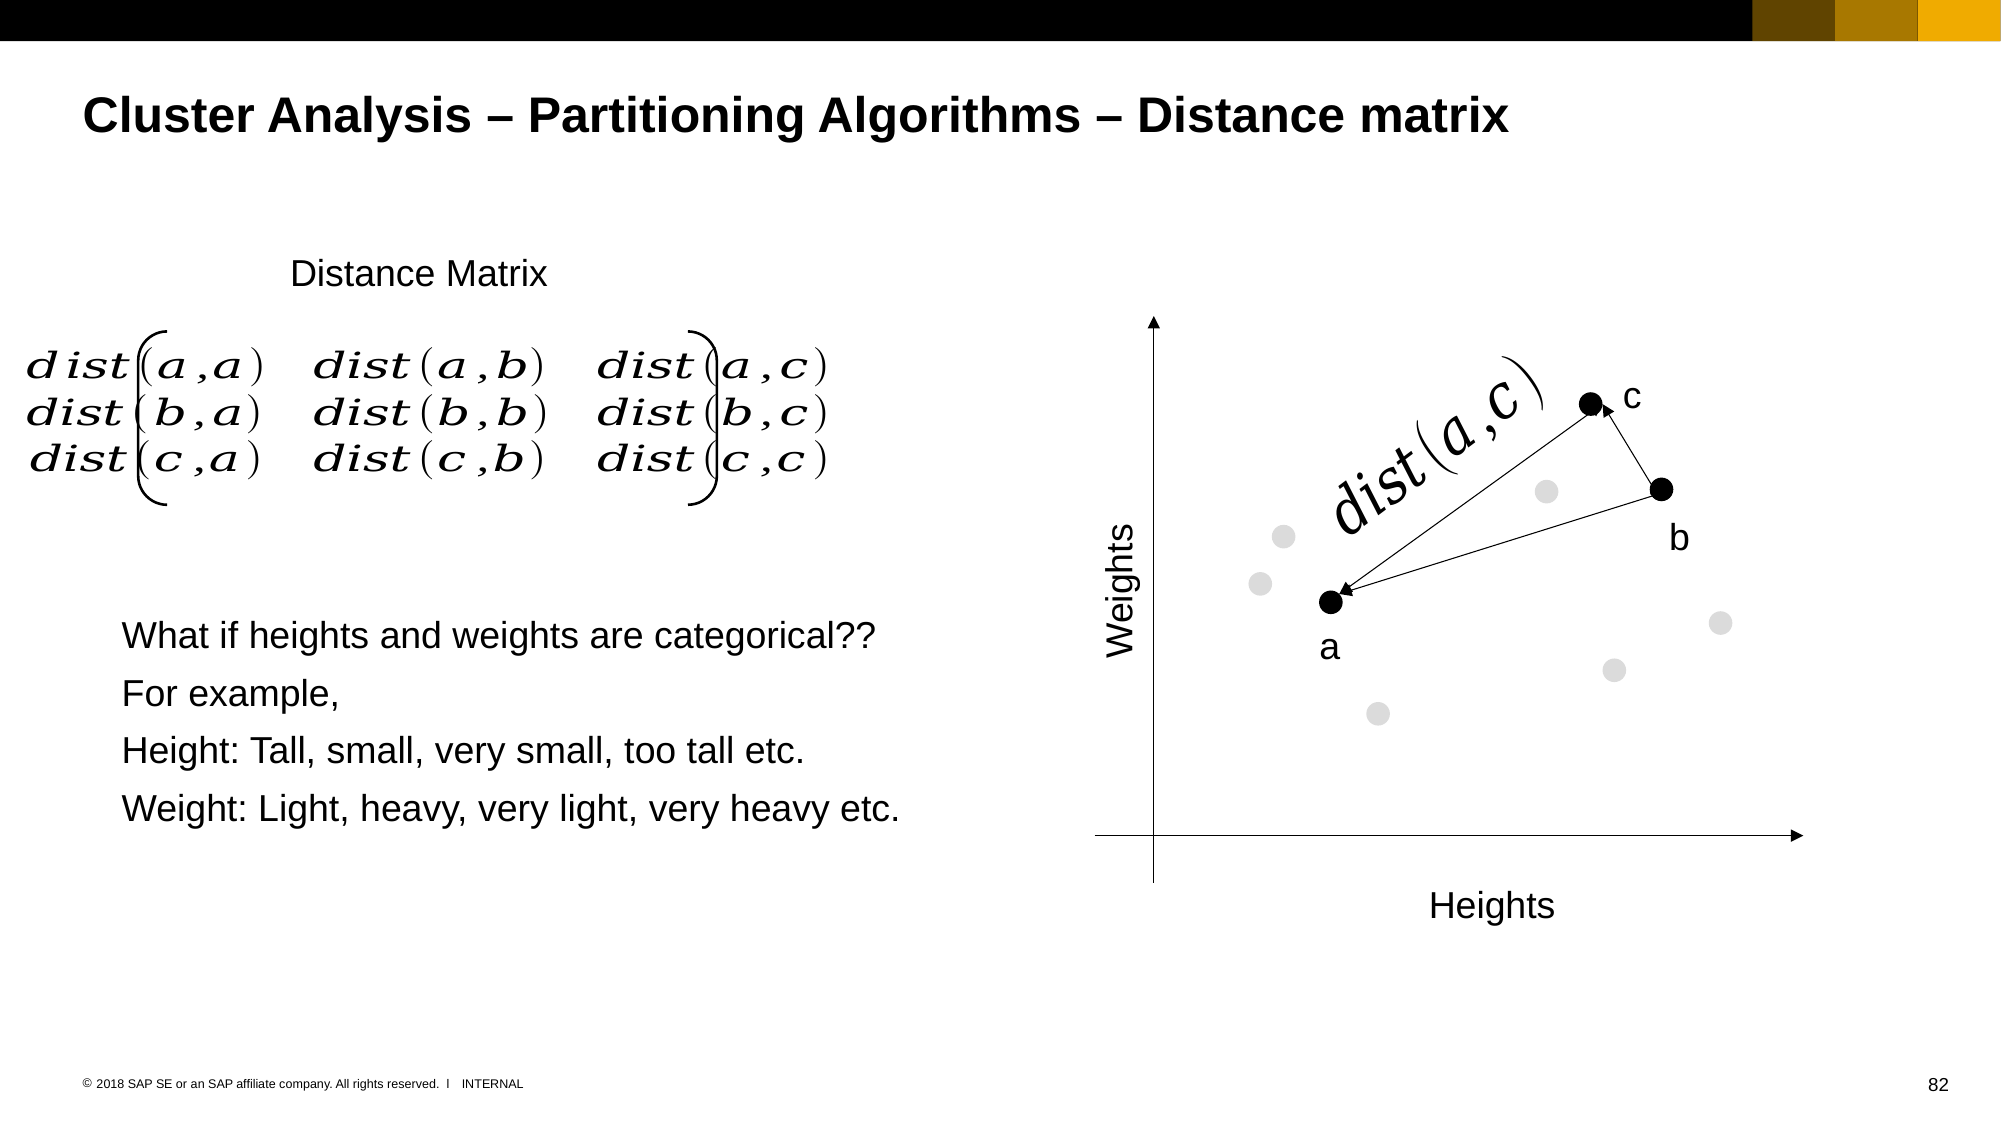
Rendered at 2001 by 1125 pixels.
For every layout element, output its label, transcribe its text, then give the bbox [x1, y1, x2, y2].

text_box c [1622, 371, 1694, 417]
text_box [1655, 477, 1674, 489]
text_box Heights [1428, 881, 1736, 927]
text_box [1662, 490, 1674, 502]
title Cluster Analysis – Partitioning Algorithms – Distance matrix [82, 82, 1918, 144]
text_box [1319, 590, 1343, 615]
text_box Weights [1094, 351, 1140, 659]
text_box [1338, 412, 1581, 497]
text_box [1366, 701, 1390, 726]
text_box What if heights and weights are categorical?? For example, Height: Tall, small, very small, too tall etc. Weight: Light, heavy, very light, very heavy etc. [121, 611, 953, 829]
text_box [1602, 658, 1627, 683]
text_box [1338, 497, 1654, 595]
text_box [1708, 611, 1733, 635]
text_box [1271, 524, 1296, 549]
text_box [1582, 412, 1651, 490]
text_box b [1669, 513, 1740, 559]
text_box [1578, 392, 1603, 411]
text_box a [1319, 622, 1391, 668]
text_box Distance Matrix [289, 248, 810, 294]
text_box [1248, 572, 1273, 596]
text_box [137, 330, 718, 506]
